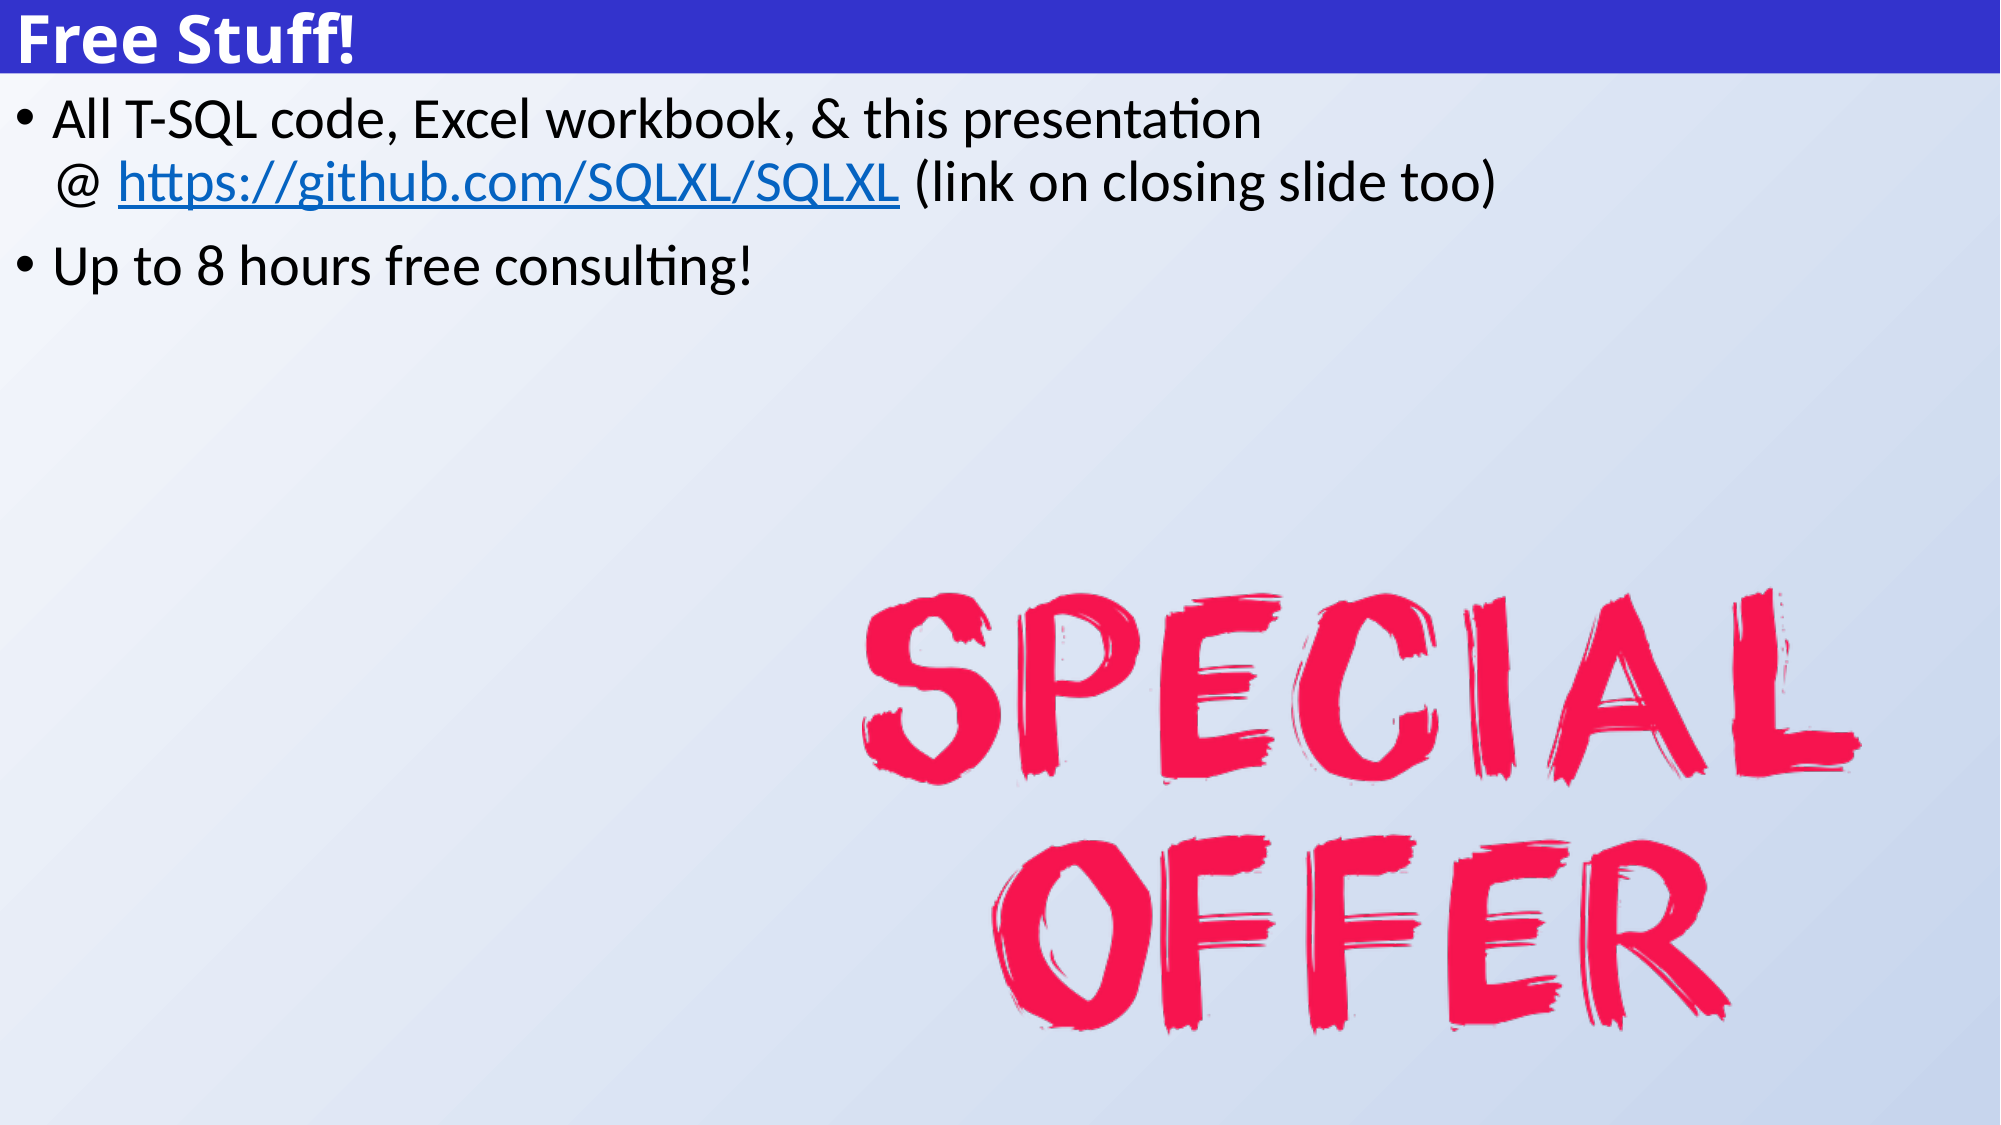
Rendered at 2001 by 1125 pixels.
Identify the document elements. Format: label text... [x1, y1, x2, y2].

title Free Stuff! [0, 0, 2000, 74]
picture [861, 562, 1862, 1063]
list All T-SQL code, Excel workbook, & this presentation @ https://github.com/SQLXL/SQLXL (link on closing slide too) Up to 8 hours free consulting! [0, 74, 2000, 1125]
